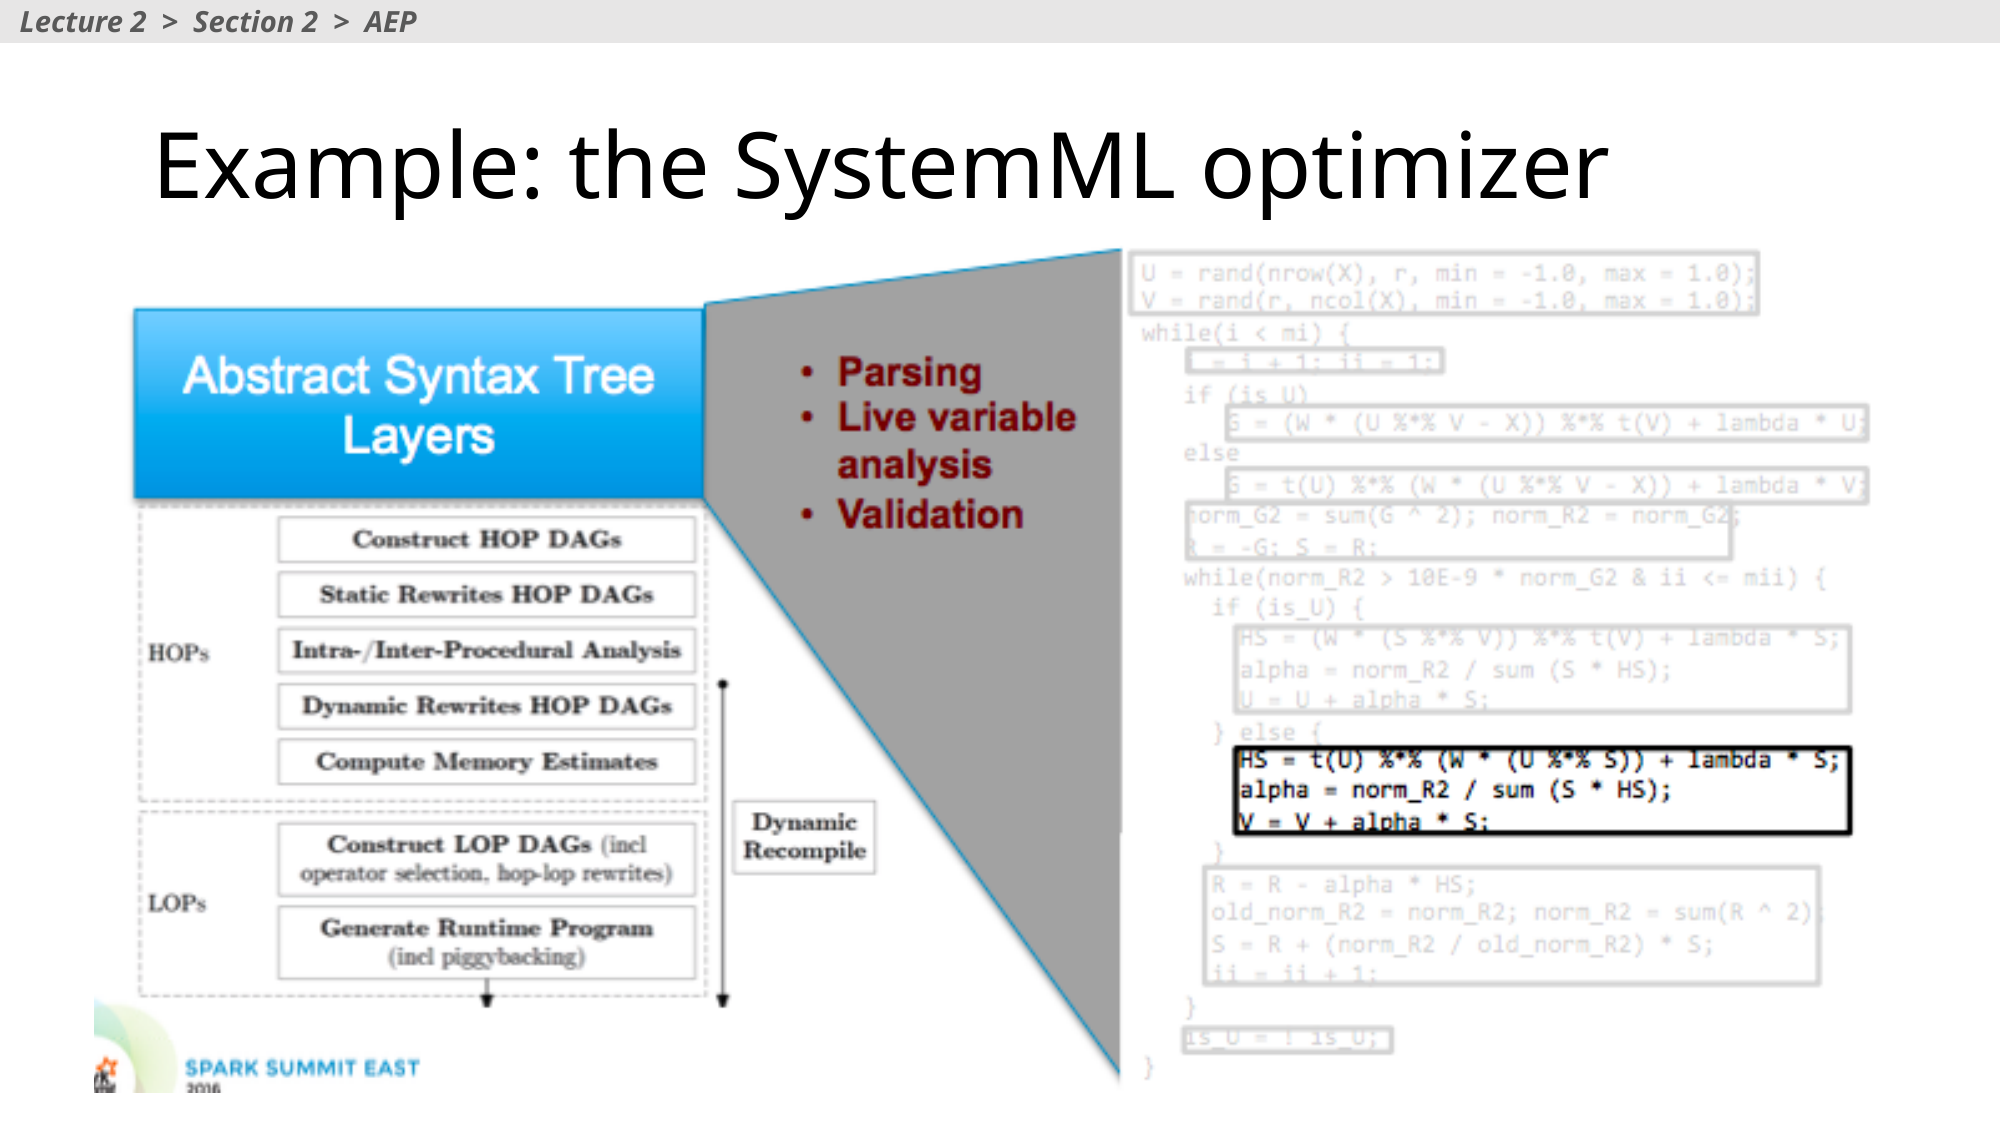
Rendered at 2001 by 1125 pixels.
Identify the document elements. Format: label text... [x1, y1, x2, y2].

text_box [0, 0, 2000, 47]
title Example: the SystemML optimizer [137, 59, 1863, 227]
picture [93, 227, 1908, 1093]
